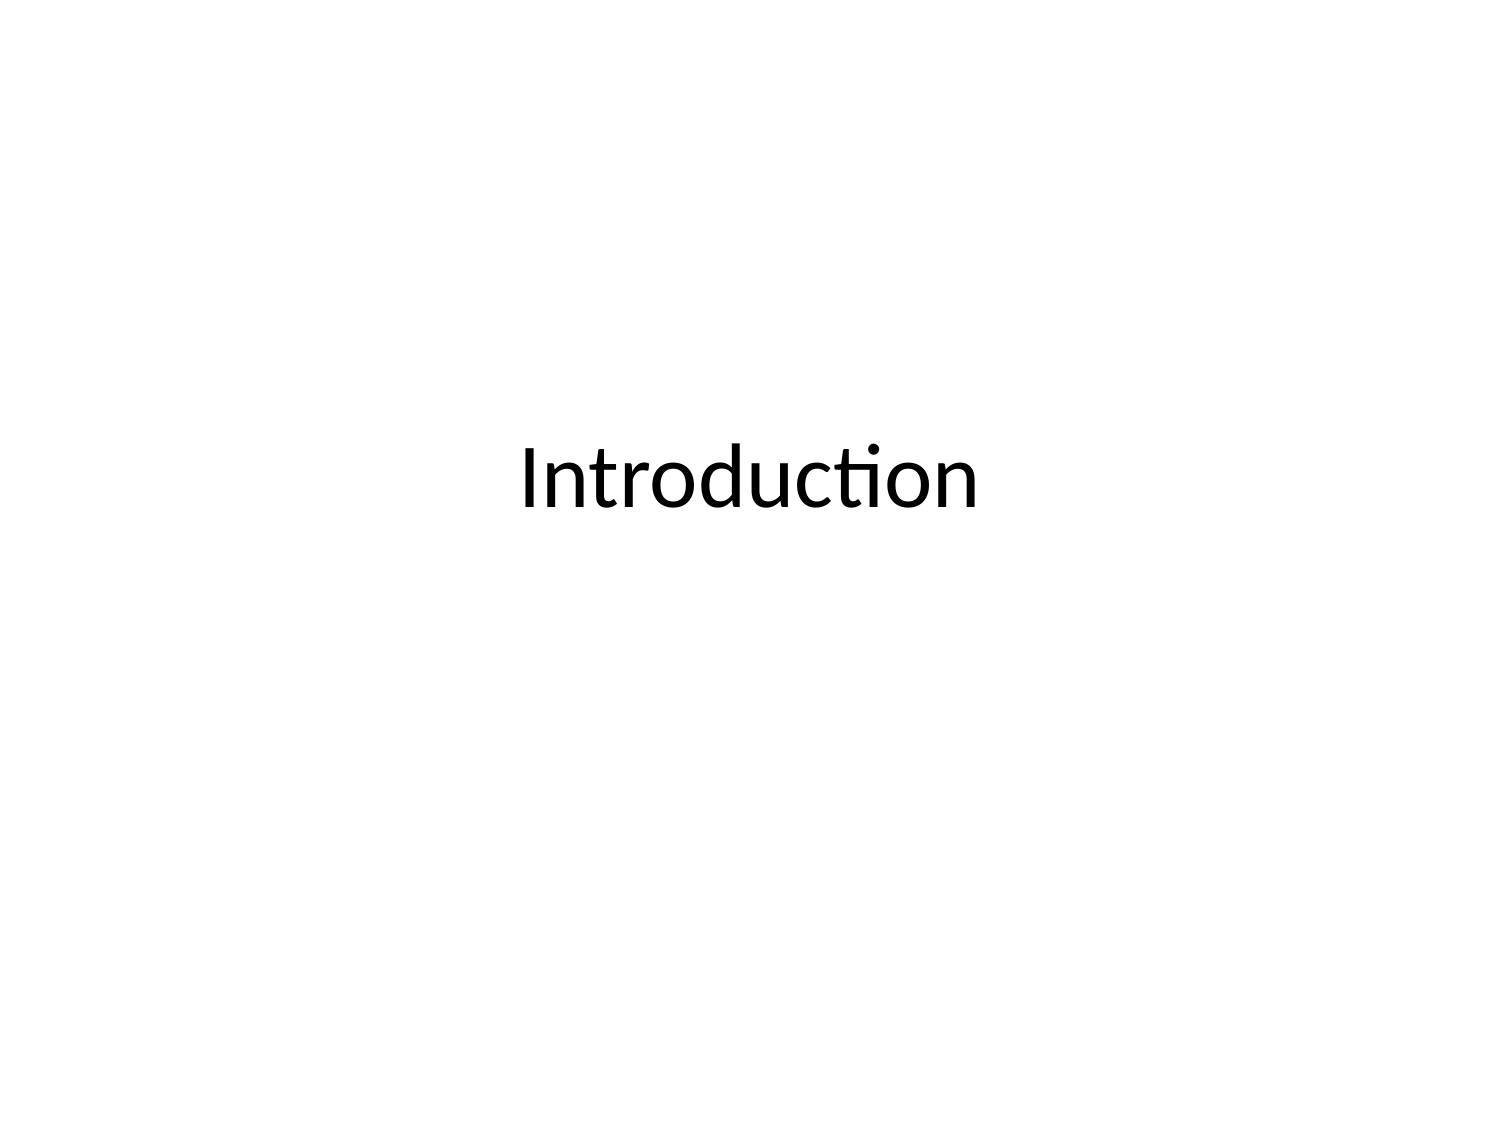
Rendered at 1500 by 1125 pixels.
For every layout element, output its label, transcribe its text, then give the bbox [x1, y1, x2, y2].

title Introduction [112, 350, 1388, 592]
